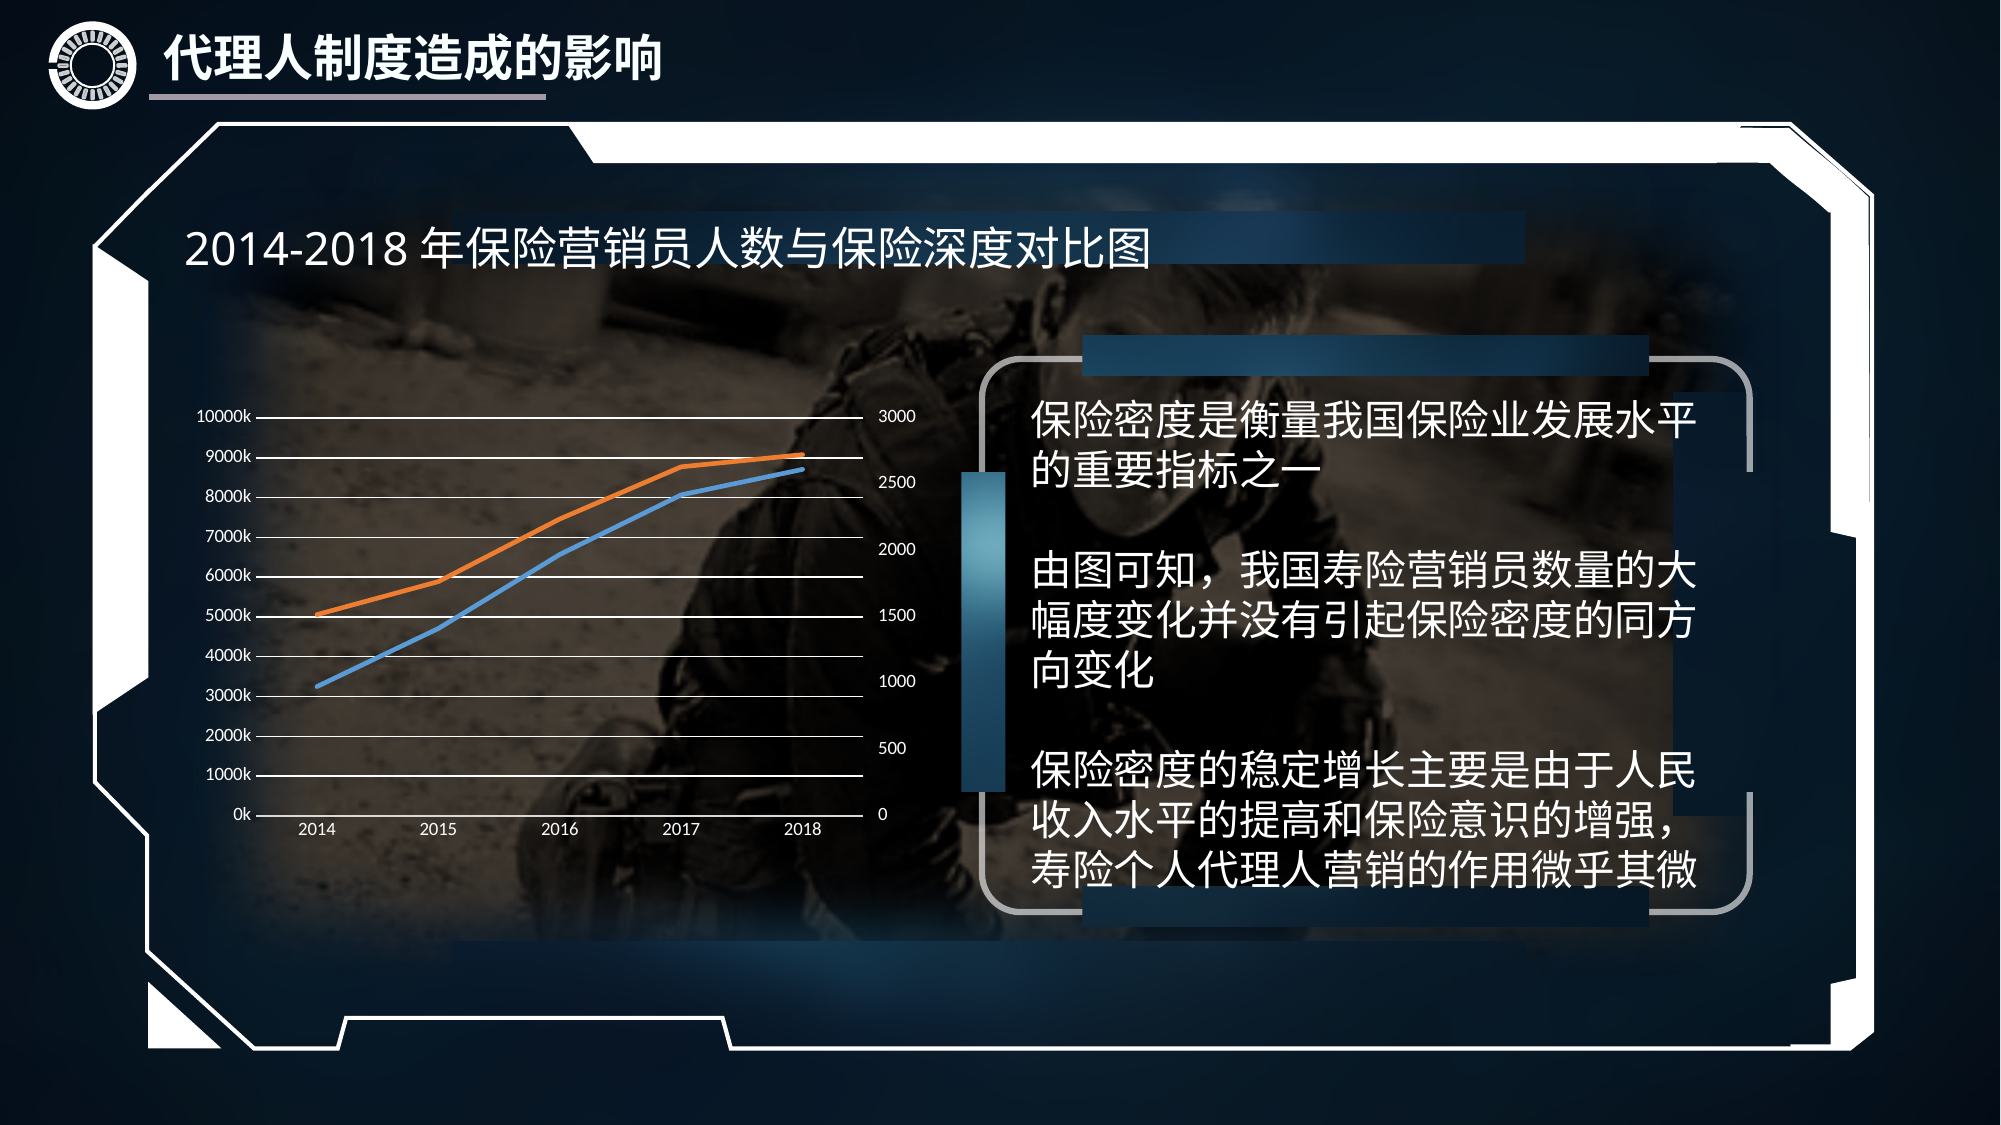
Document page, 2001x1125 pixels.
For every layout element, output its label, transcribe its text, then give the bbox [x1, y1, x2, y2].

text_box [48, 21, 137, 110]
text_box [92, 123, 1872, 1049]
chart [180, 399, 931, 850]
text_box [961, 335, 1772, 927]
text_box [452, 210, 1757, 995]
text_box 代理人制度造成的影响 [137, 31, 698, 89]
picture [0, 0, 2001, 1125]
